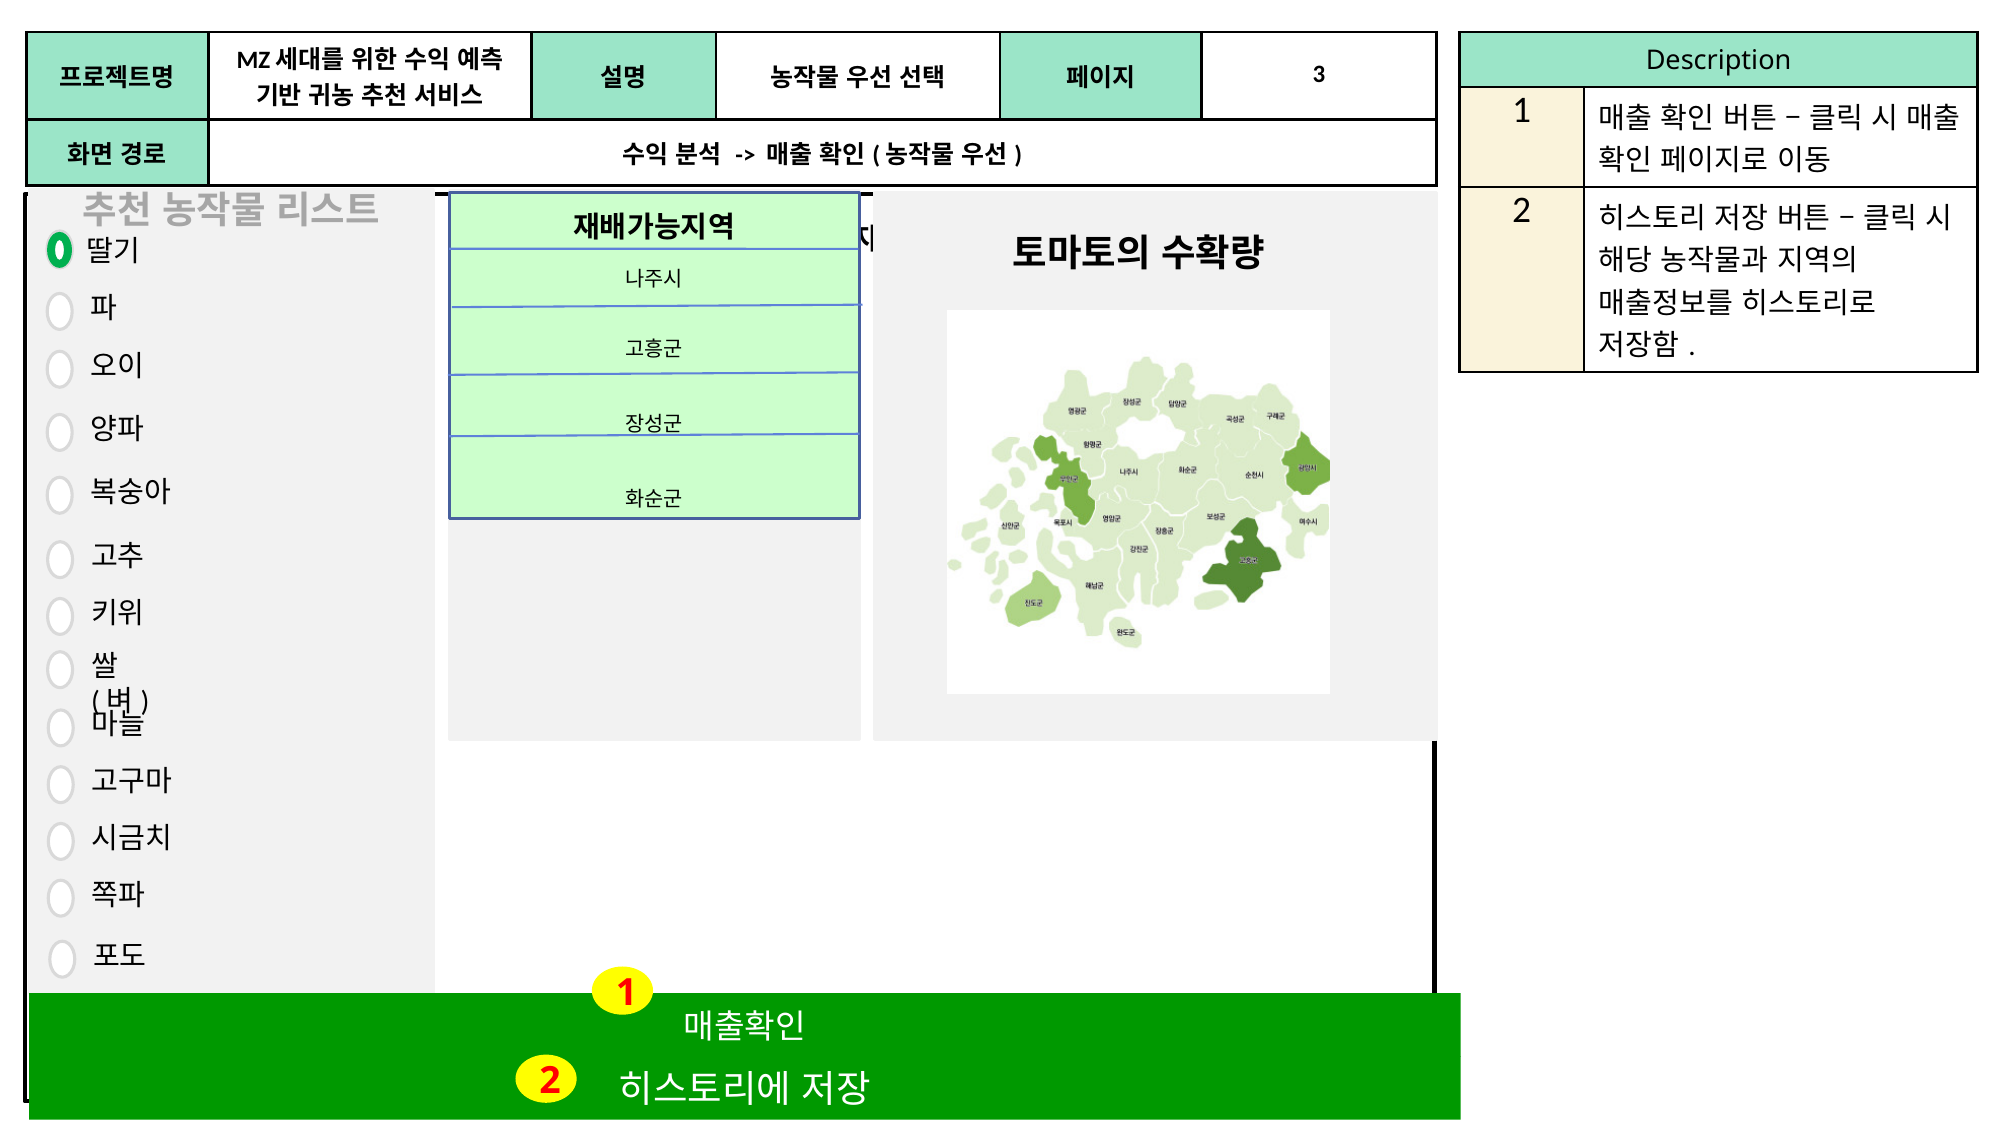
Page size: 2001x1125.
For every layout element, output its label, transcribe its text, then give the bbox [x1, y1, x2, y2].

text_box 2 [515, 1054, 577, 1103]
text_box 재배가능지역 나주시 고흥군 장성군 화순군 [448, 200, 860, 247]
picture [946, 310, 1331, 694]
text_box 추천 농작물 리스트 [28, 188, 435, 992]
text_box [47, 586, 176, 638]
table_header 3 [1203, 33, 1435, 118]
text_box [46, 464, 230, 517]
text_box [47, 754, 230, 806]
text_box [47, 639, 176, 691]
table_header Description [1461, 33, 1976, 86]
text_box 토마토의 수확량 [997, 221, 1280, 282]
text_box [451, 304, 863, 308]
text_box [23, 193, 28, 1103]
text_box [49, 928, 178, 981]
table_header 설명 [533, 33, 715, 118]
picture [30, 202, 220, 271]
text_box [46, 338, 172, 391]
table_header 페이지 [1001, 33, 1200, 118]
text_box 정부지원정책들 [861, 212, 873, 263]
table_cell 2 [1461, 188, 1583, 371]
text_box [47, 867, 177, 920]
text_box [448, 433, 861, 437]
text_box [47, 697, 177, 750]
text_box 재배가능지역 나주시 고흥군 장성군 화순군 [448, 315, 860, 371]
text_box [448, 191, 861, 248]
text_box 재배가능지역 나주시 고흥군 장성군 화순군 [448, 384, 860, 432]
text_box 1 [591, 966, 654, 1015]
text_box 추가 고정 비용 [41, 403, 175, 464]
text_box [447, 371, 859, 376]
text_box 재배가능지역 나주시 고흥군 장성군 화순군 [448, 446, 860, 518]
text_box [47, 811, 295, 863]
table_cell 화면 경로 [28, 121, 207, 184]
table_cell 1 [1461, 88, 1583, 186]
text_box [435, 193, 1436, 992]
text_box 매출확인 [28, 992, 1462, 1055]
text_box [47, 529, 176, 581]
table_cell 수익 분석 -> 매출 확인(농작물 우선) [210, 121, 1435, 184]
table_header MZ세대를 위한 수익 예측 기반 귀농 추천 서비스 [210, 33, 530, 118]
text_box [448, 520, 861, 741]
text_box 히스토리에 저장 [28, 1055, 1462, 1121]
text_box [46, 402, 172, 454]
table_header 프로젝트명 [28, 33, 207, 118]
text_box [873, 191, 1438, 741]
table_cell 매출 확인 버튼 – 클릭 시 매출 확인 페이지로 이동 [1585, 88, 1976, 186]
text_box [46, 281, 143, 333]
text_box 재배가능지역 나주시 고흥군 장성군 화순군 [448, 257, 860, 304]
table_header 농작물 우선 선택 [717, 33, 999, 118]
table_cell 히스토리 저장 버튼 – 클릭 시 해당 농작물과 지역의 매출정보를 히스토리로 저장함. [1585, 188, 1976, 371]
